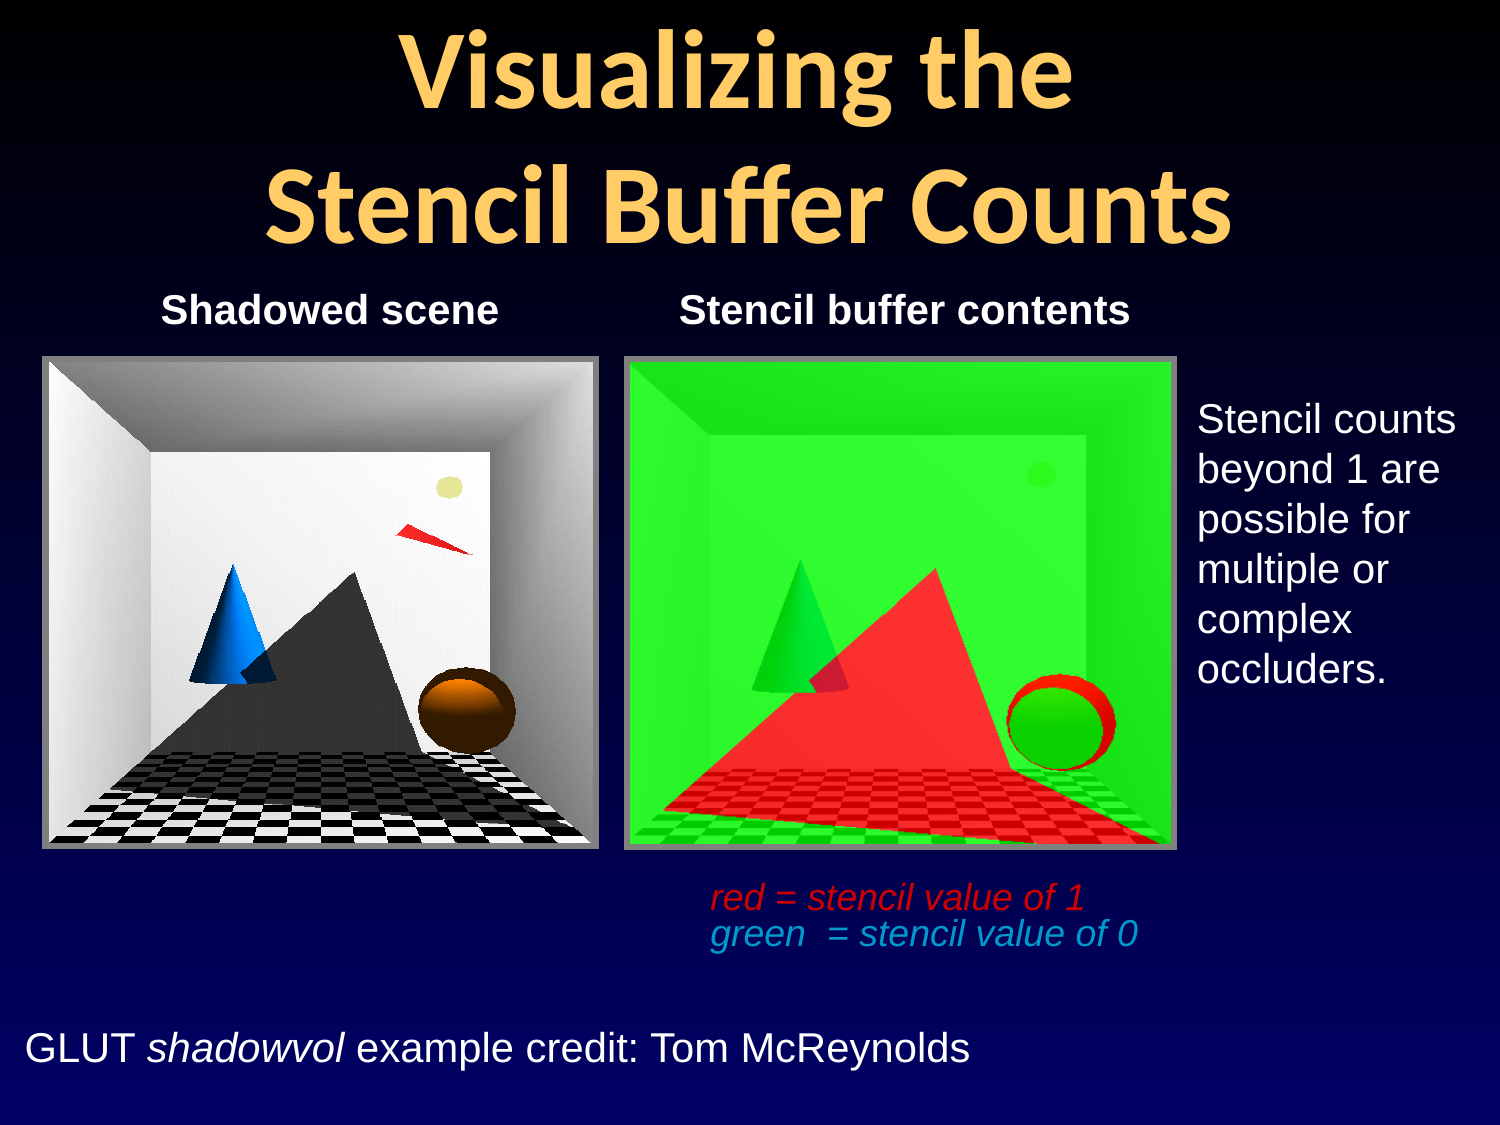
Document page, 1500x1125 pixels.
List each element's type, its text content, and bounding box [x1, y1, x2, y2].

picture [629, 362, 1171, 844]
picture [48, 362, 593, 843]
text_box Stencil buffer contents [629, 275, 1180, 340]
text_box red = stencil value of 1 green = stencil value of 0 [695, 873, 1154, 961]
text_box Shadowed scene [54, 275, 605, 340]
text_box Stencil counts beyond 1 are possible for multiple or complex occluders. [1182, 384, 1477, 699]
text_box GLUT shadowvol example credit: Tom McReynolds [9, 1013, 992, 1079]
title Visualizing the Stencil Buffer Counts [24, 50, 1475, 213]
